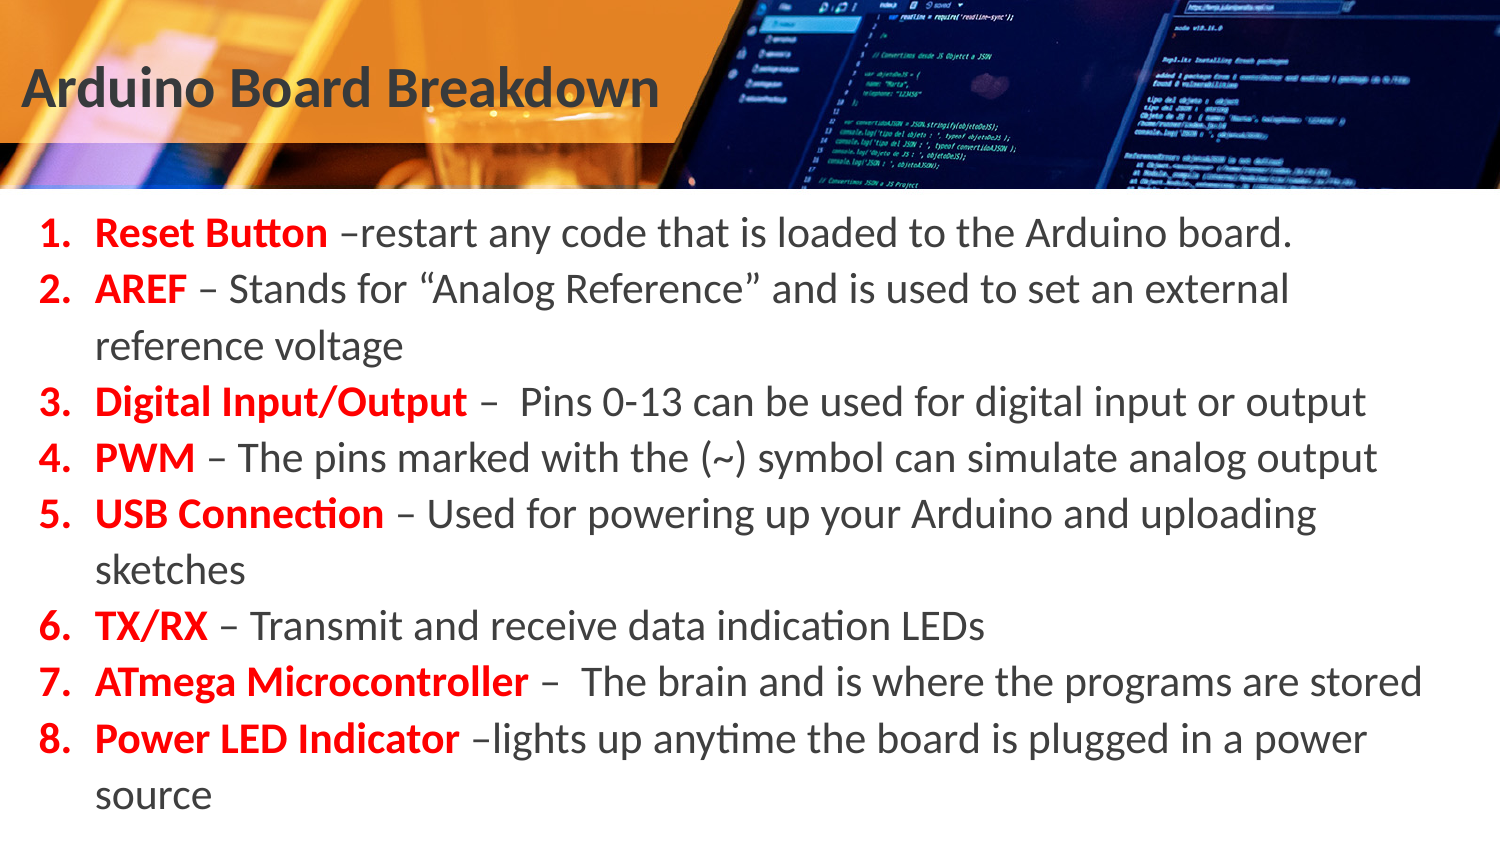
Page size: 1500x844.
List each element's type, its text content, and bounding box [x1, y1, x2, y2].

picture [0, 0, 1500, 844]
list Reset Button –restart any code that is loaded to the Arduino board. AREF – Stands for “Analog Reference” and is used to set an external reference voltage Digital Input/Output – Pins 0-13 can be used for digital input or output PWM – The pins marked with the (~) symbol can simulate analog output USB Connection – Used for powering up your Arduino and uploading sketches TX/RX – Transmit and receive data indication LEDs ATmega Microcontroller – The brain and is where the programs are stored Power LED Indicator –lights up anytime the board is plugged in a power source [23, 196, 1452, 823]
title Arduino Board Breakdown [6, 21, 1332, 147]
